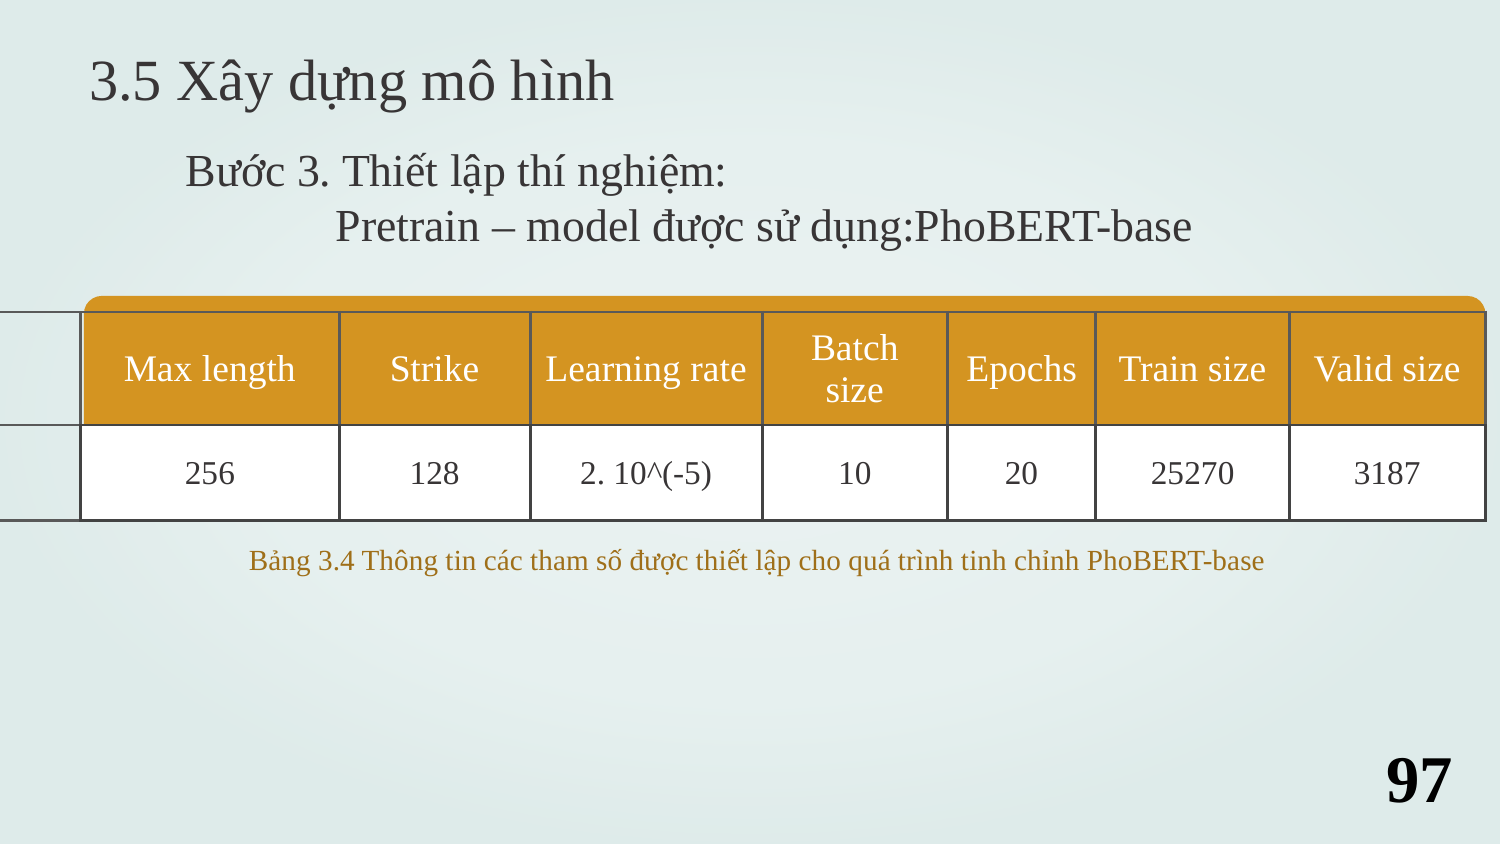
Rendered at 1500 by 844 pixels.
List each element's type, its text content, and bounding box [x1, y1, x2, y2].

table_header [0, 313, 79, 424]
table_header Learning rate [532, 313, 761, 424]
table_header Train size [1097, 313, 1288, 424]
table_header Strike [341, 313, 529, 424]
text_box [84, 295, 1486, 311]
table_cell 20 [949, 426, 1094, 519]
table_cell 10 [764, 426, 946, 519]
table_cell 128 [341, 426, 529, 519]
table_cell 256 [82, 426, 338, 519]
text_box Bảng 3.4 Thông tin các tham số được thiết lập cho quá trình tinh chỉnh PhoBERT-base [14, 534, 1500, 584]
table_header Valid size [1291, 313, 1484, 424]
text_box 97 [1371, 728, 1500, 824]
table_header Max length [82, 313, 338, 424]
text_box Bước 3. Thiết lập thí nghiệm: Pretrain – model được sử dụng:PhoBERT-base [150, 127, 1335, 266]
text_box 3.5 Xây dựng mô hình [74, 44, 1471, 128]
table_cell 25270 [1097, 426, 1288, 519]
table_cell 3187 [1291, 426, 1484, 519]
table_cell [0, 426, 79, 519]
table_header Batch size [764, 313, 946, 424]
table_cell 2. 10^(-5) [532, 426, 761, 519]
picture [0, 0, 1500, 844]
table_header Epochs [949, 313, 1094, 424]
